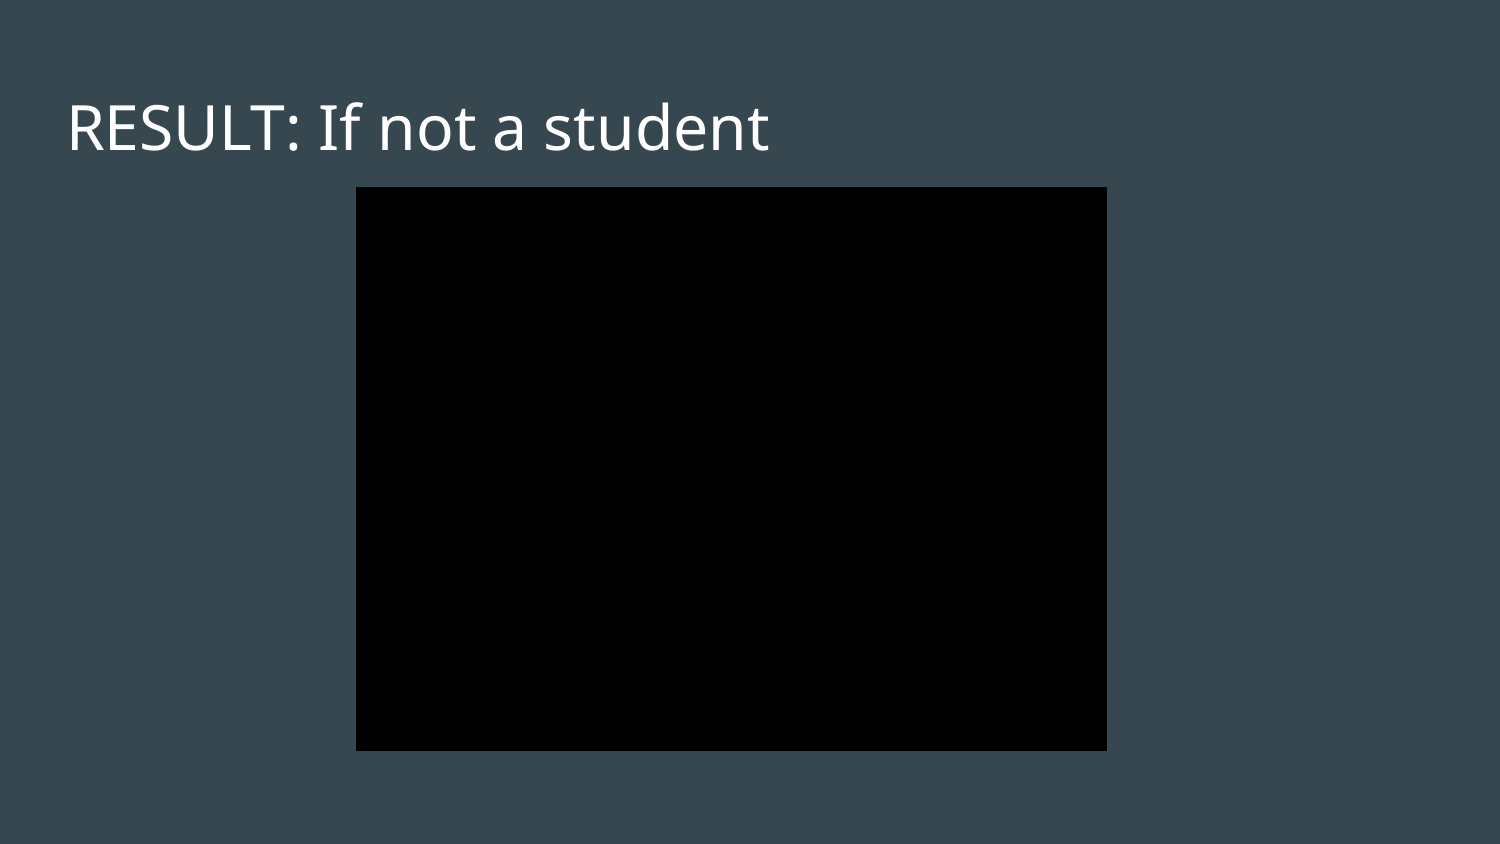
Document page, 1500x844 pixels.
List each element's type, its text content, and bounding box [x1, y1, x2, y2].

picture [356, 187, 1107, 751]
title RESULT: If not a student [51, 72, 1449, 167]
